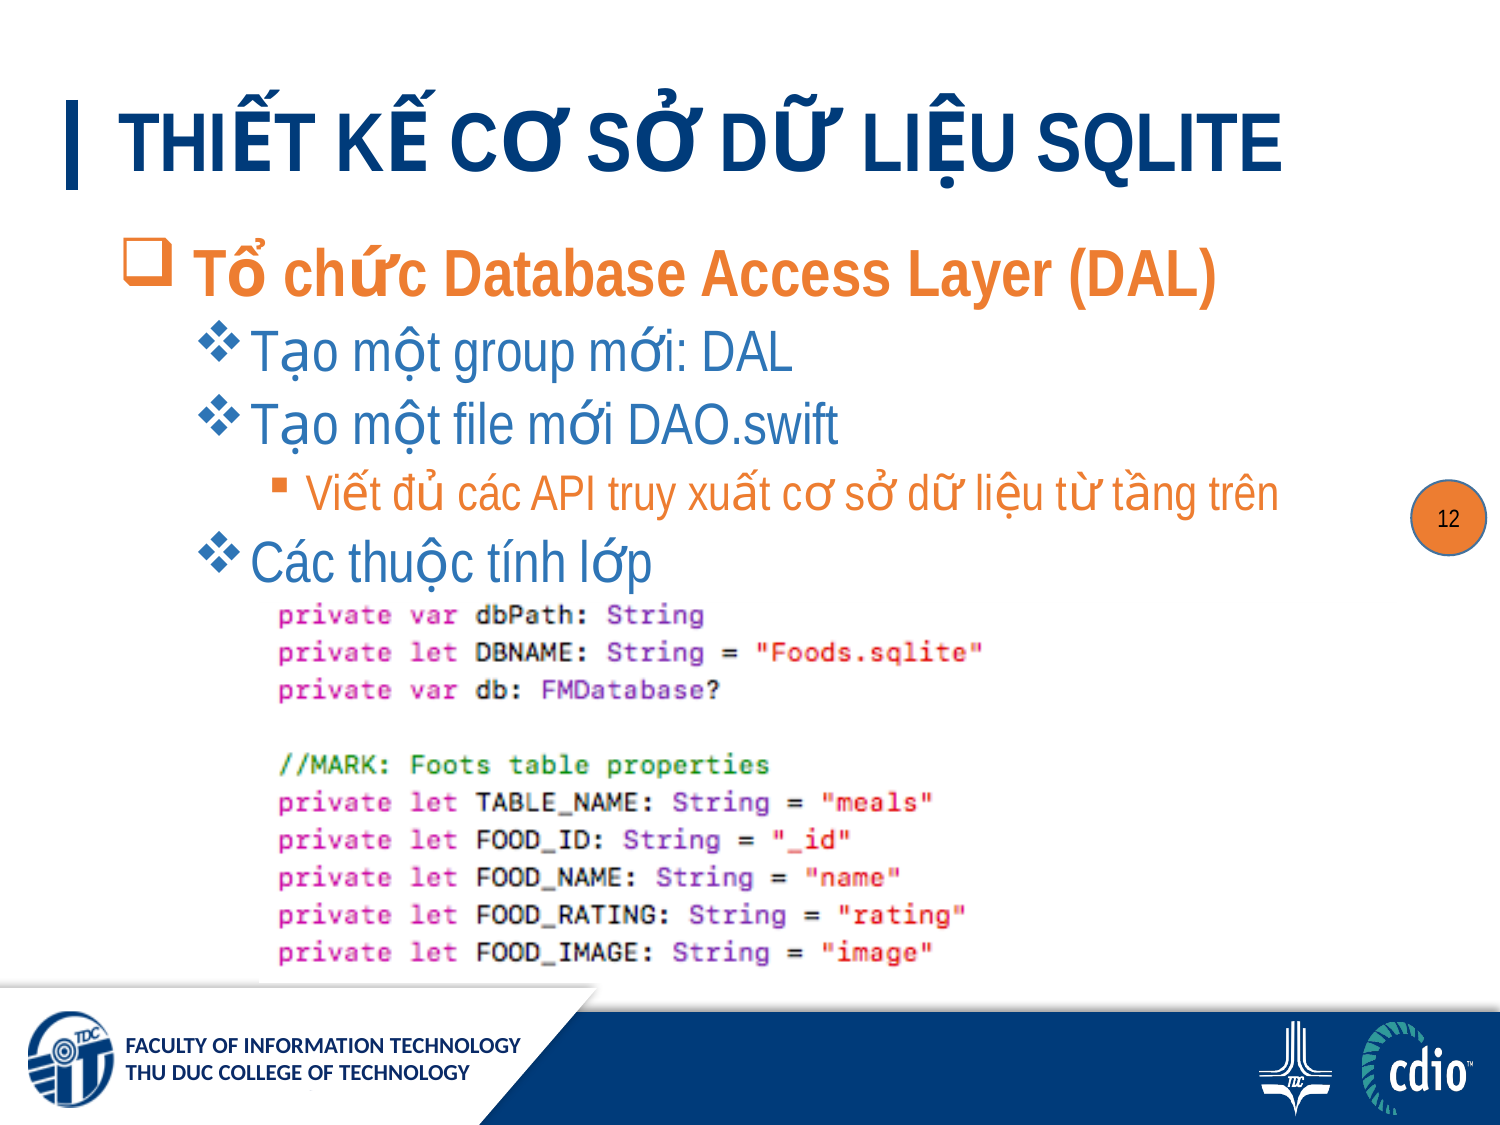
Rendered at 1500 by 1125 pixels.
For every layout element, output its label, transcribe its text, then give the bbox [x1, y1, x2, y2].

picture [259, 601, 1397, 983]
picture [1259, 1021, 1332, 1117]
list Tổ chức Database Access Layer (DAL) Tạo một group mới: DAL Tạo một file mới DAO.swift Viết đủ các API truy xuất cơ sở dữ liệu từ tầng trên Các thuộc tính lớp [103, 231, 1397, 983]
picture [28, 1010, 388, 1108]
picture [1361, 1021, 1473, 1115]
title THIẾT KẾ CƠ SỞ DỮ LIỆU SQLITE [103, 57, 1397, 231]
